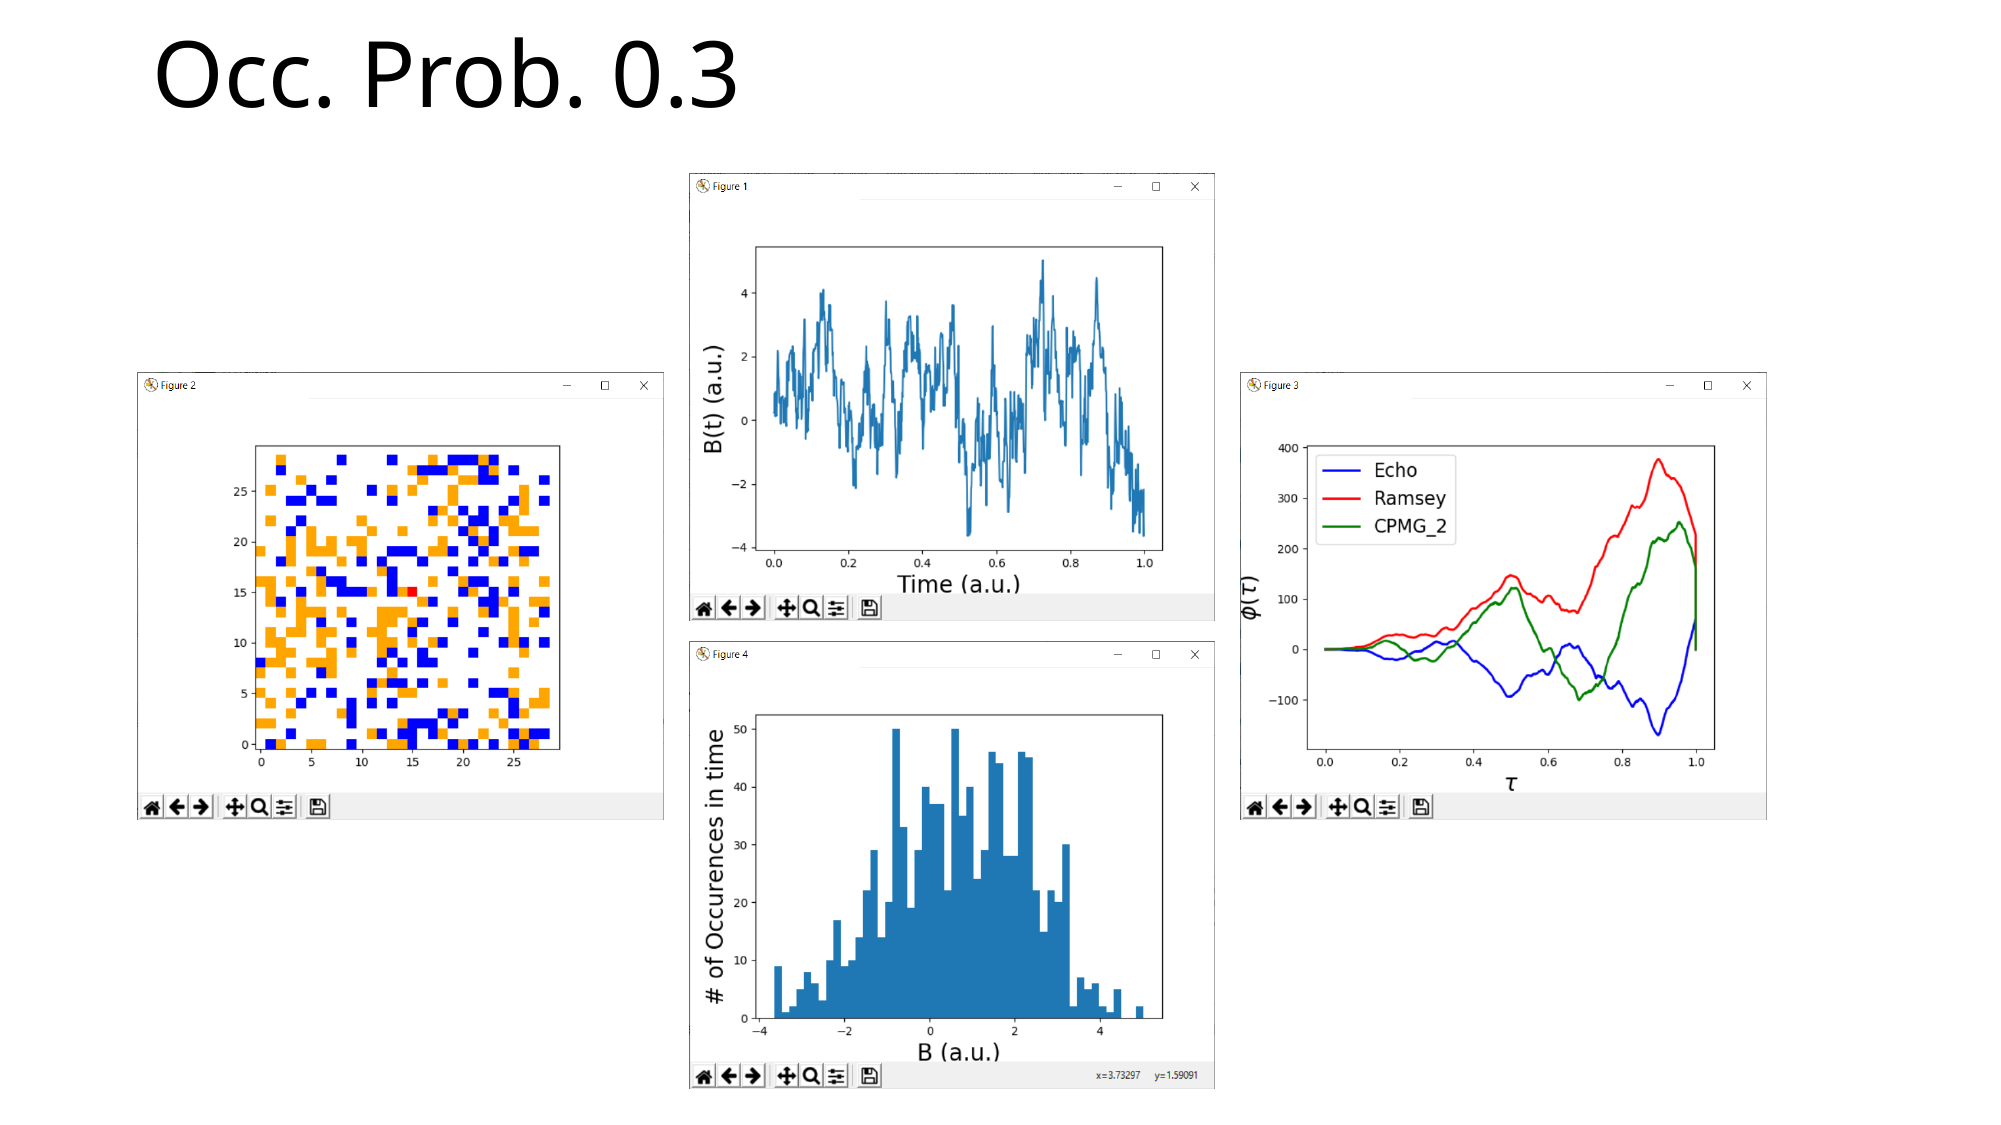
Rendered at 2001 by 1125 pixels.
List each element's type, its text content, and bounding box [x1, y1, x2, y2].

picture [689, 173, 1215, 621]
picture [1240, 372, 1767, 820]
title Occ. Prob. 0.3 [137, 0, 1863, 155]
picture [689, 641, 1215, 1089]
picture [137, 372, 664, 820]
